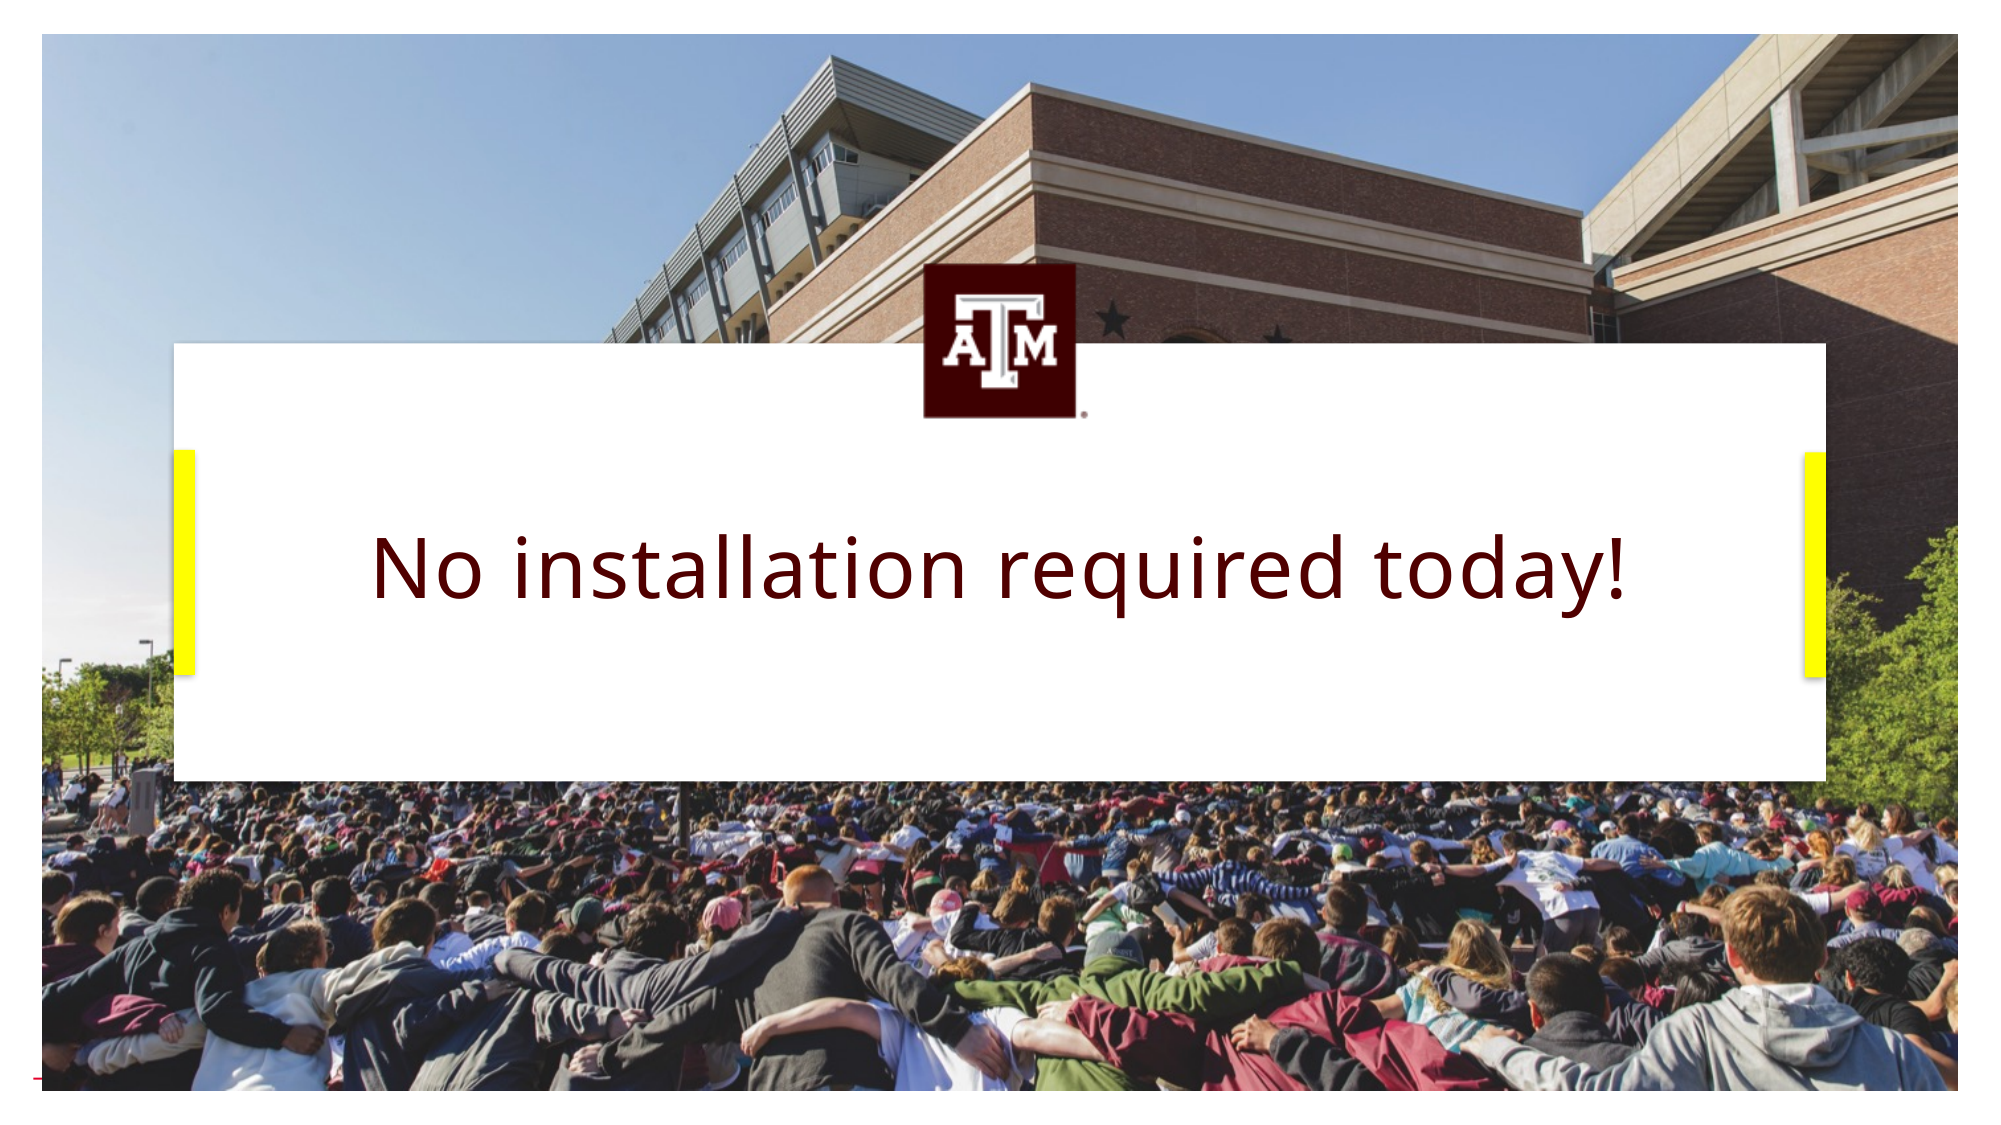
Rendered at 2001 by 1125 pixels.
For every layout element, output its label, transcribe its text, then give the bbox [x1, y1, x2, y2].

title No installation required today! [246, 471, 1754, 659]
picture [42, 34, 1958, 1091]
